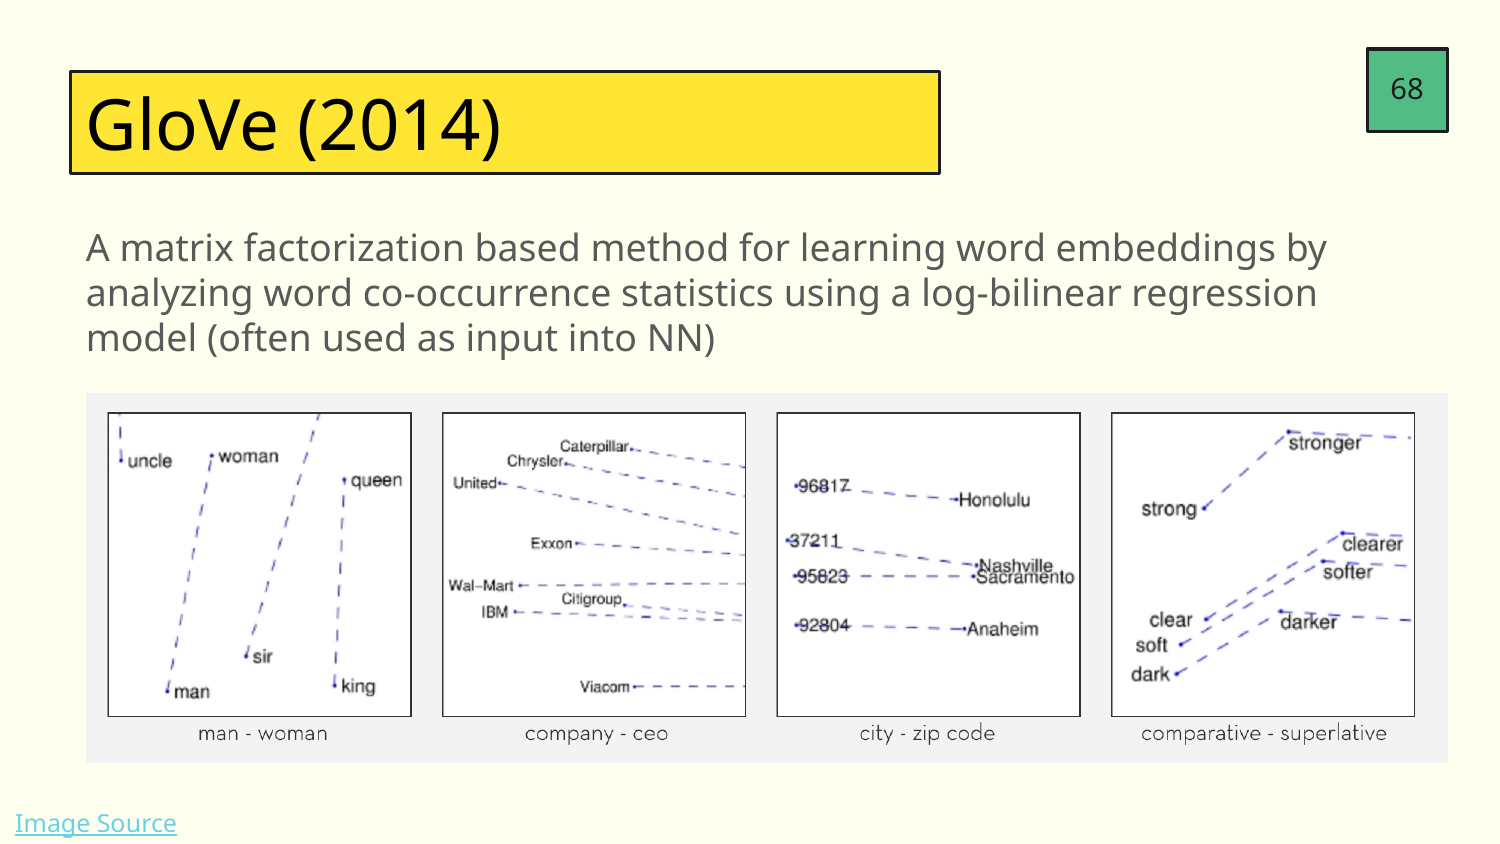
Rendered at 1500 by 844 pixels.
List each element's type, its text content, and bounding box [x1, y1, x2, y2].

text_box Image Source [0, 803, 334, 844]
picture [86, 393, 1448, 763]
slide_number 68 [1367, 49, 1448, 132]
text_box GloVe (2014) [70, 71, 940, 174]
text_box A matrix factorization based method for learning word embeddings by analyzing word co-occurrence statistics using a log-bilinear regression model (often used as input into NN) [70, 208, 1420, 374]
